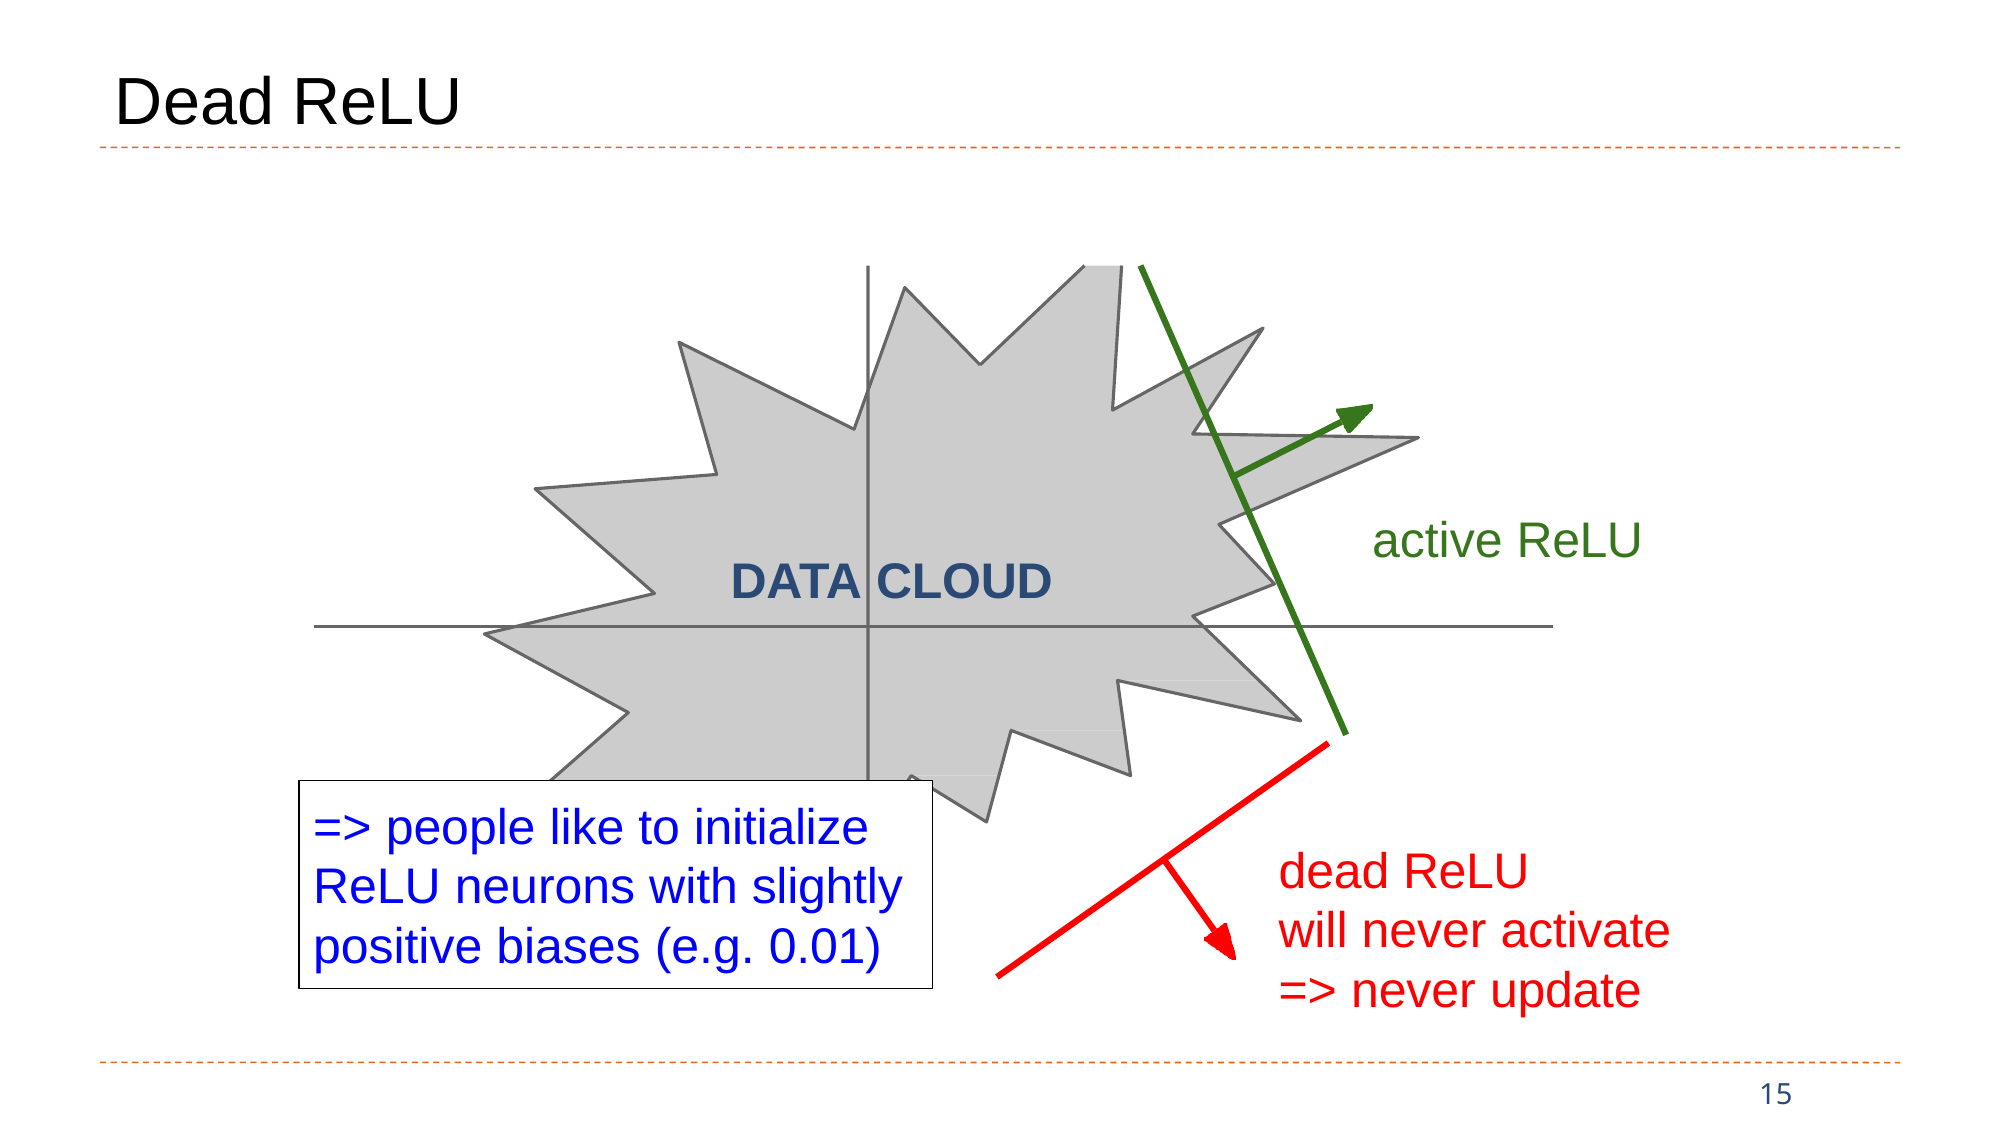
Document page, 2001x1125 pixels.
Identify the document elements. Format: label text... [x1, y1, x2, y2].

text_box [298, 779, 934, 990]
text_box active ReLU [1561, 505, 1647, 568]
title Dead ReLU [99, 24, 1900, 146]
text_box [312, 262, 1555, 981]
text_box dead ReLU will never activate => never update [1276, 836, 1676, 1018]
